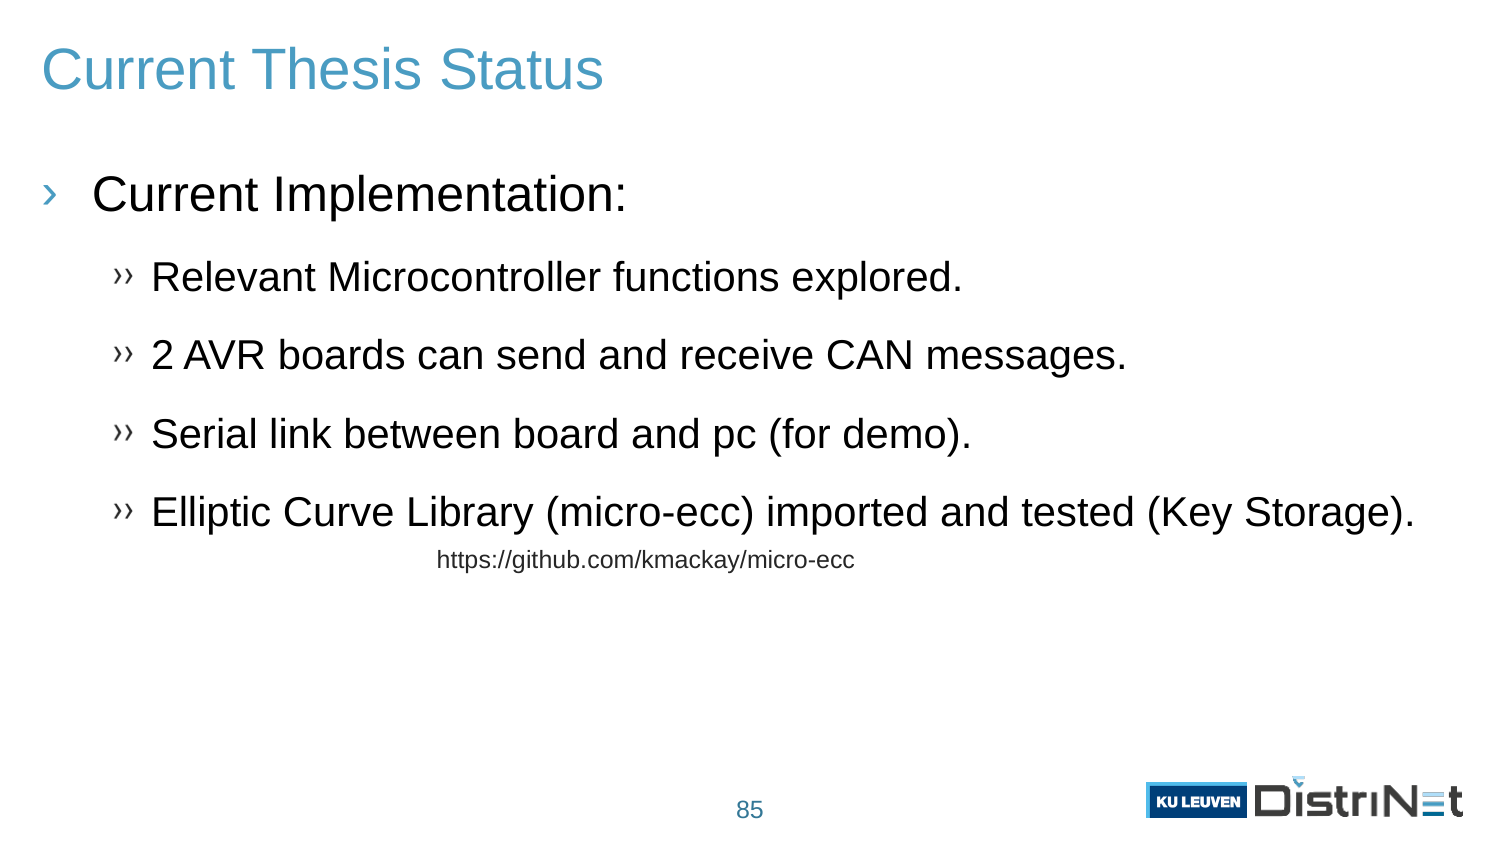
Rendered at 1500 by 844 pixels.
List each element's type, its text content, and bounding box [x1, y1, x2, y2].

title Current Thesis Status [26, 23, 1463, 110]
text_box https://github.com/kmackay/micro-ecc [421, 535, 871, 581]
picture [108, 416, 141, 447]
picture [108, 495, 141, 525]
slide_number 85 [679, 786, 821, 832]
picture [1146, 787, 1247, 818]
list Current Implementation: Relevant Microcontroller functions explored. 2 AVR boards can send and receive CAN messages. Serial link between board and pc (for demo). Elliptic Curve Library (micro-ecc) imported and tested (Key Storage). [26, 129, 1463, 787]
picture [1255, 787, 1463, 817]
picture [108, 260, 141, 290]
picture [108, 338, 141, 368]
